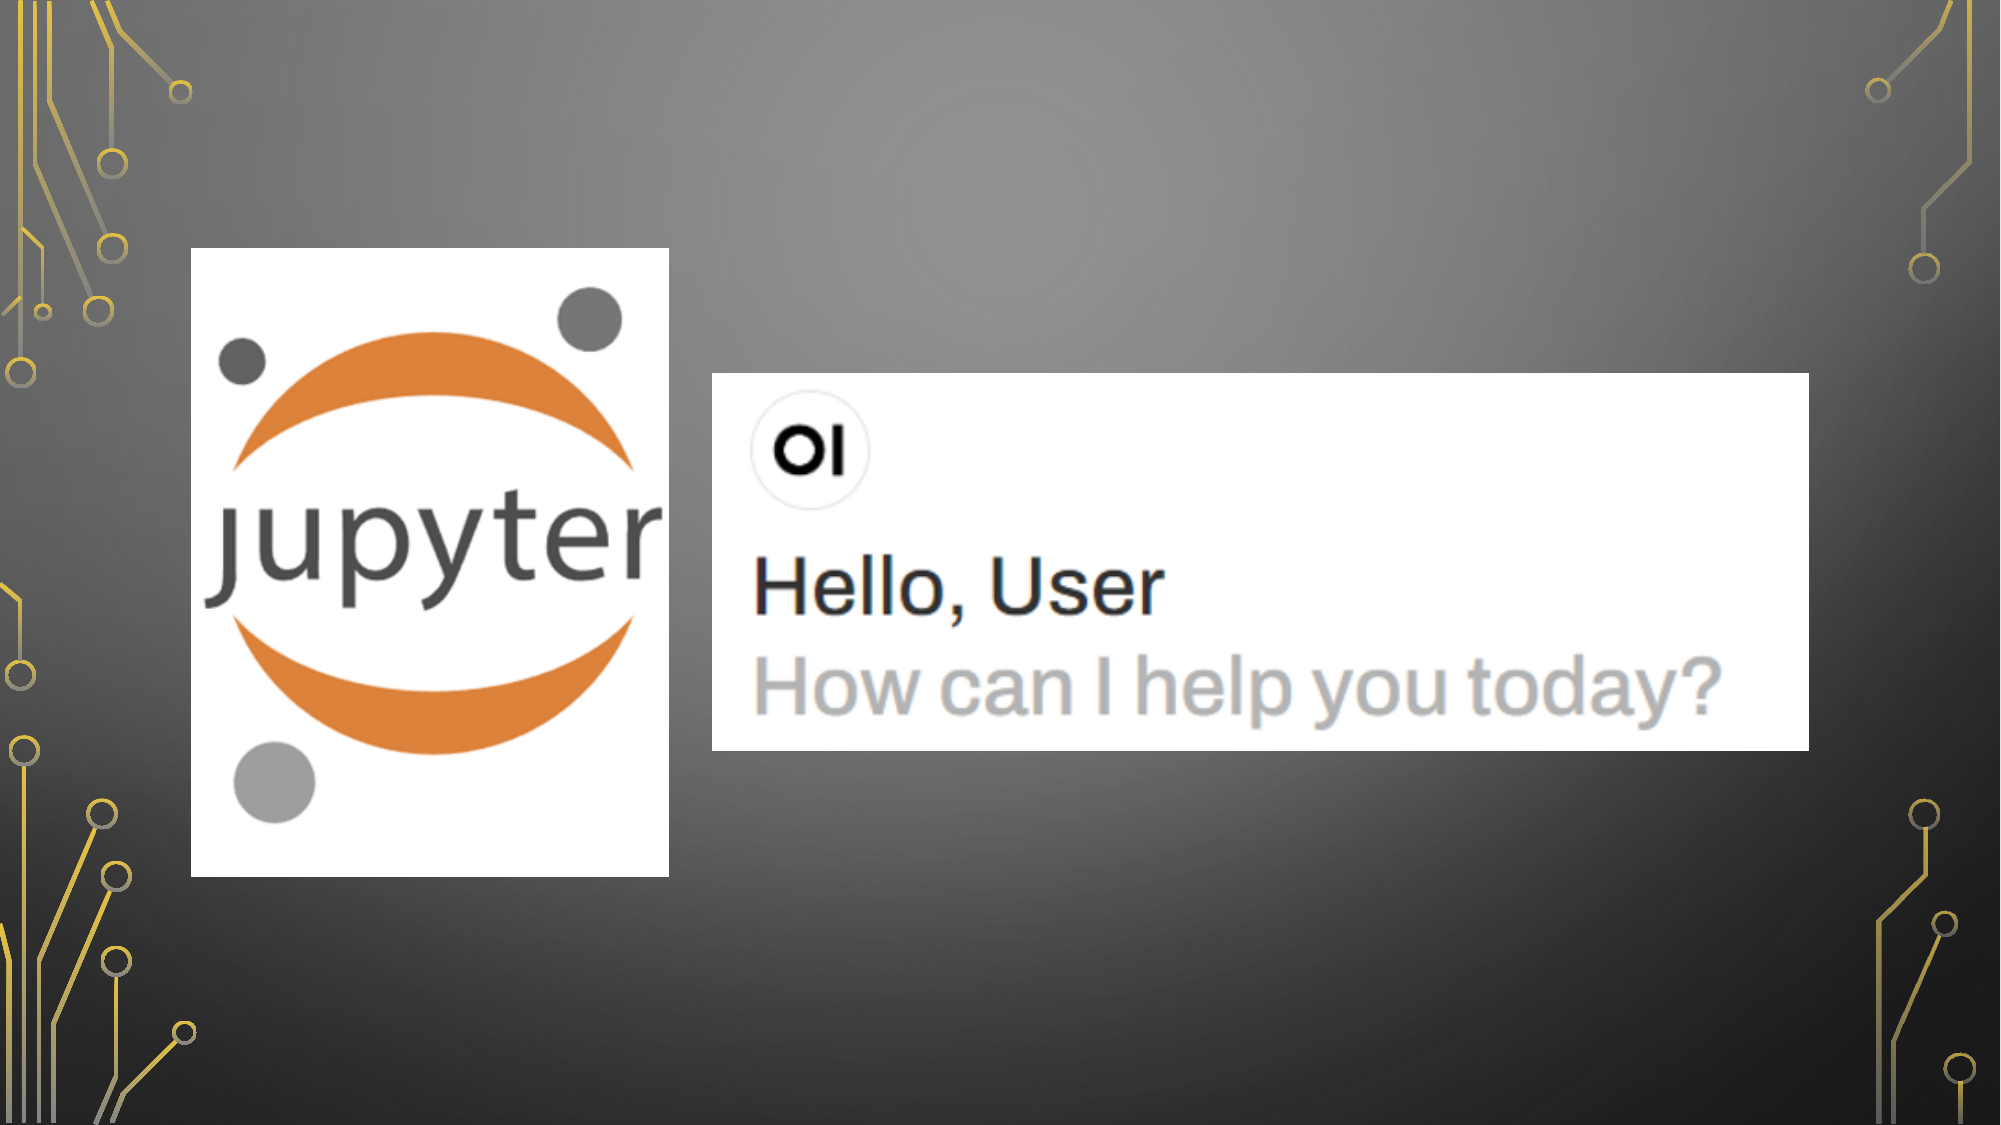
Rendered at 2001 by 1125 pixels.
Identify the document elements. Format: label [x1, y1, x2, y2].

text_box [191, 248, 1809, 877]
